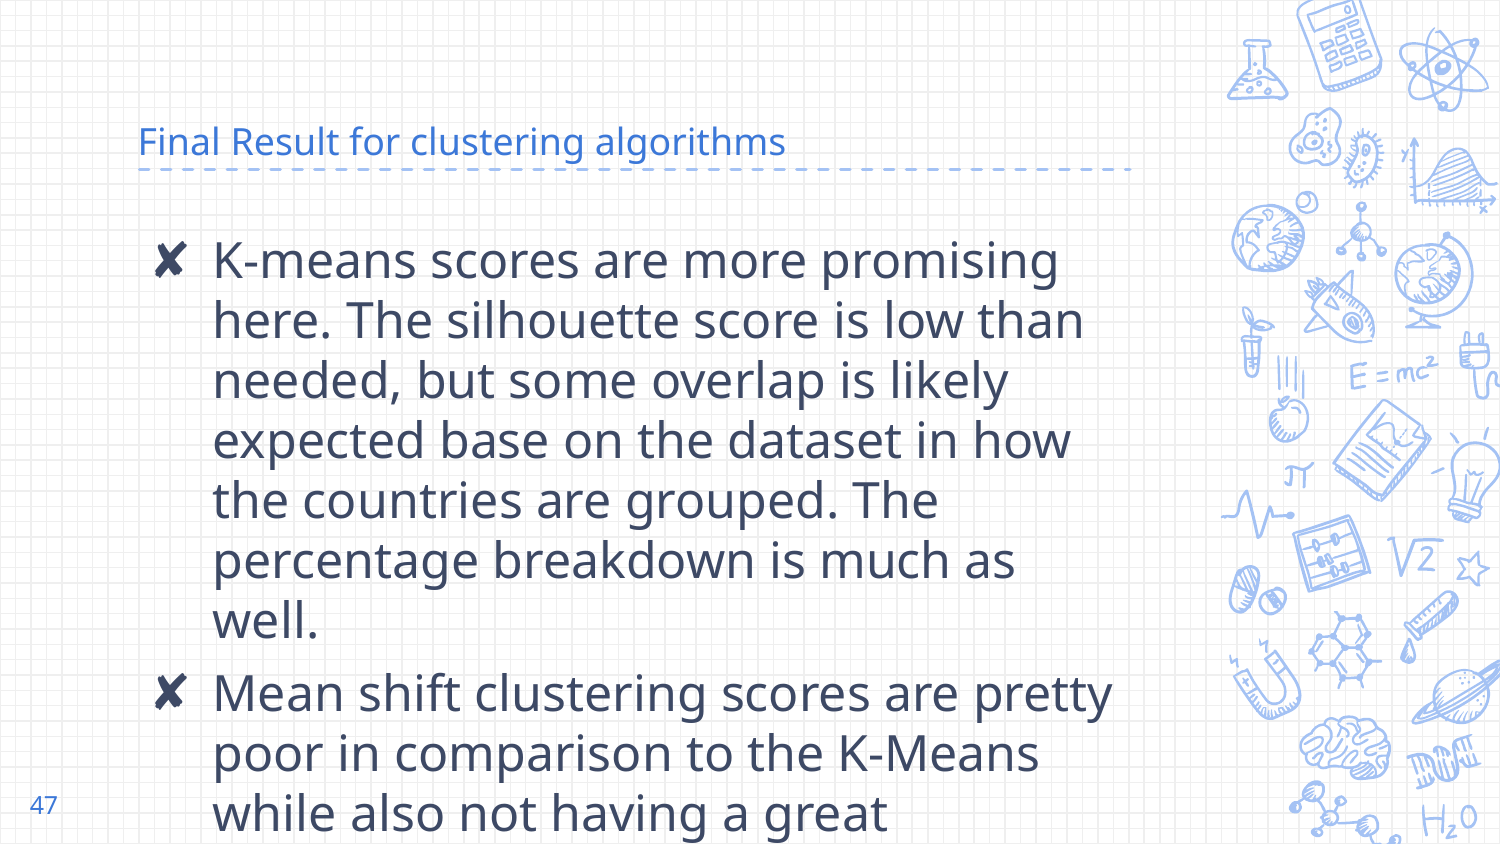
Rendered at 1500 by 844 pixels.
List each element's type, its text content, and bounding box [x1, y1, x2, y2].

list K-means scores are more promising here. The silhouette score is low than needed, but some overlap is likely expected base on the dataset in how the countries are grouped. The percentage breakdown is much as well. Mean shift clustering scores are pretty poor in comparison to the K-Means while also not having a great percentage break down. [122, 213, 1130, 806]
slide_number 47 [14, 774, 105, 840]
title Final Result for clustering algorithms [122, 36, 1130, 178]
